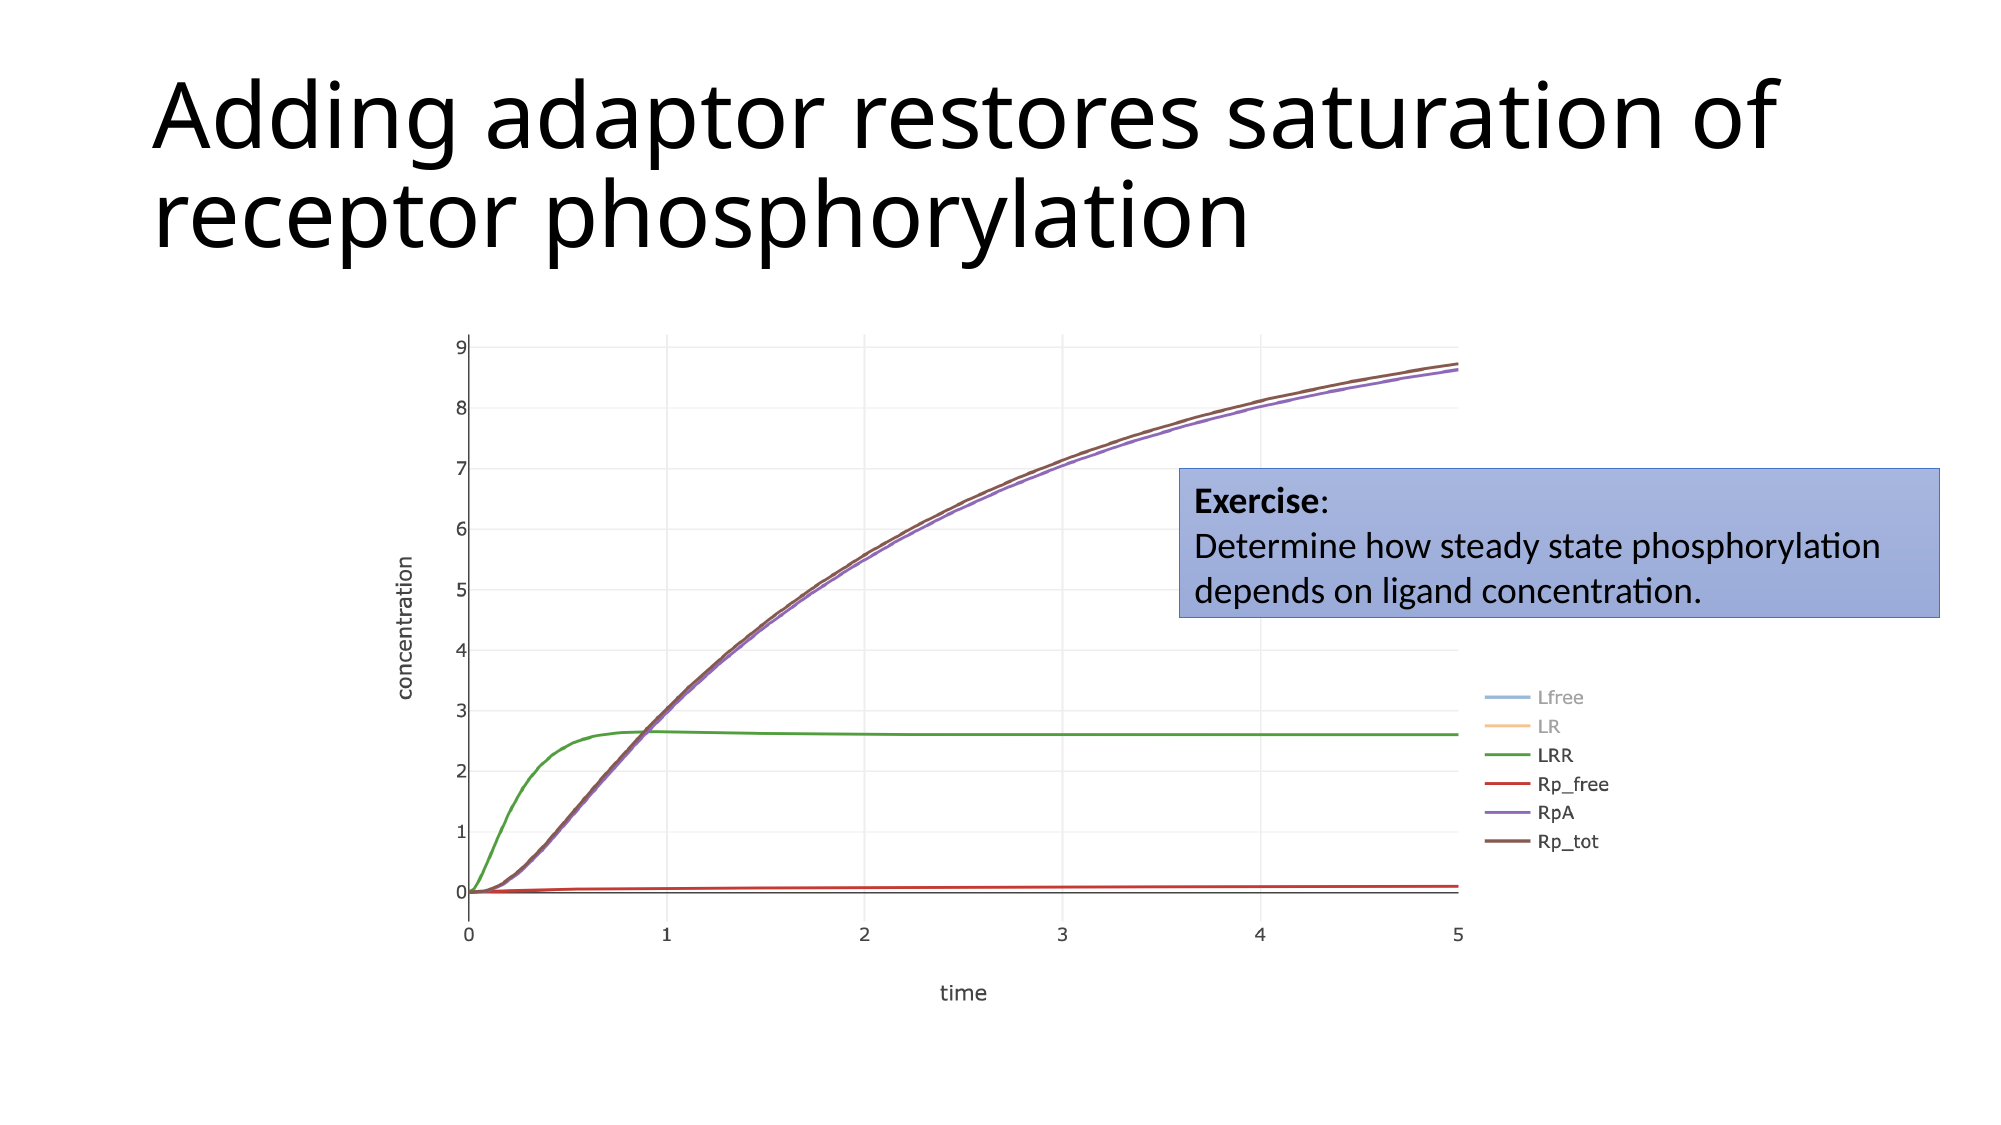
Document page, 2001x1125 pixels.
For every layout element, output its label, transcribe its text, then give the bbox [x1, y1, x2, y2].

title Adding adaptor restores saturation of receptor phosphorylation [137, 59, 1863, 278]
text_box Exercise: Determine how steady state phosphorylation depends on ligand concentration. [1613, 468, 1940, 618]
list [387, 299, 1613, 1014]
